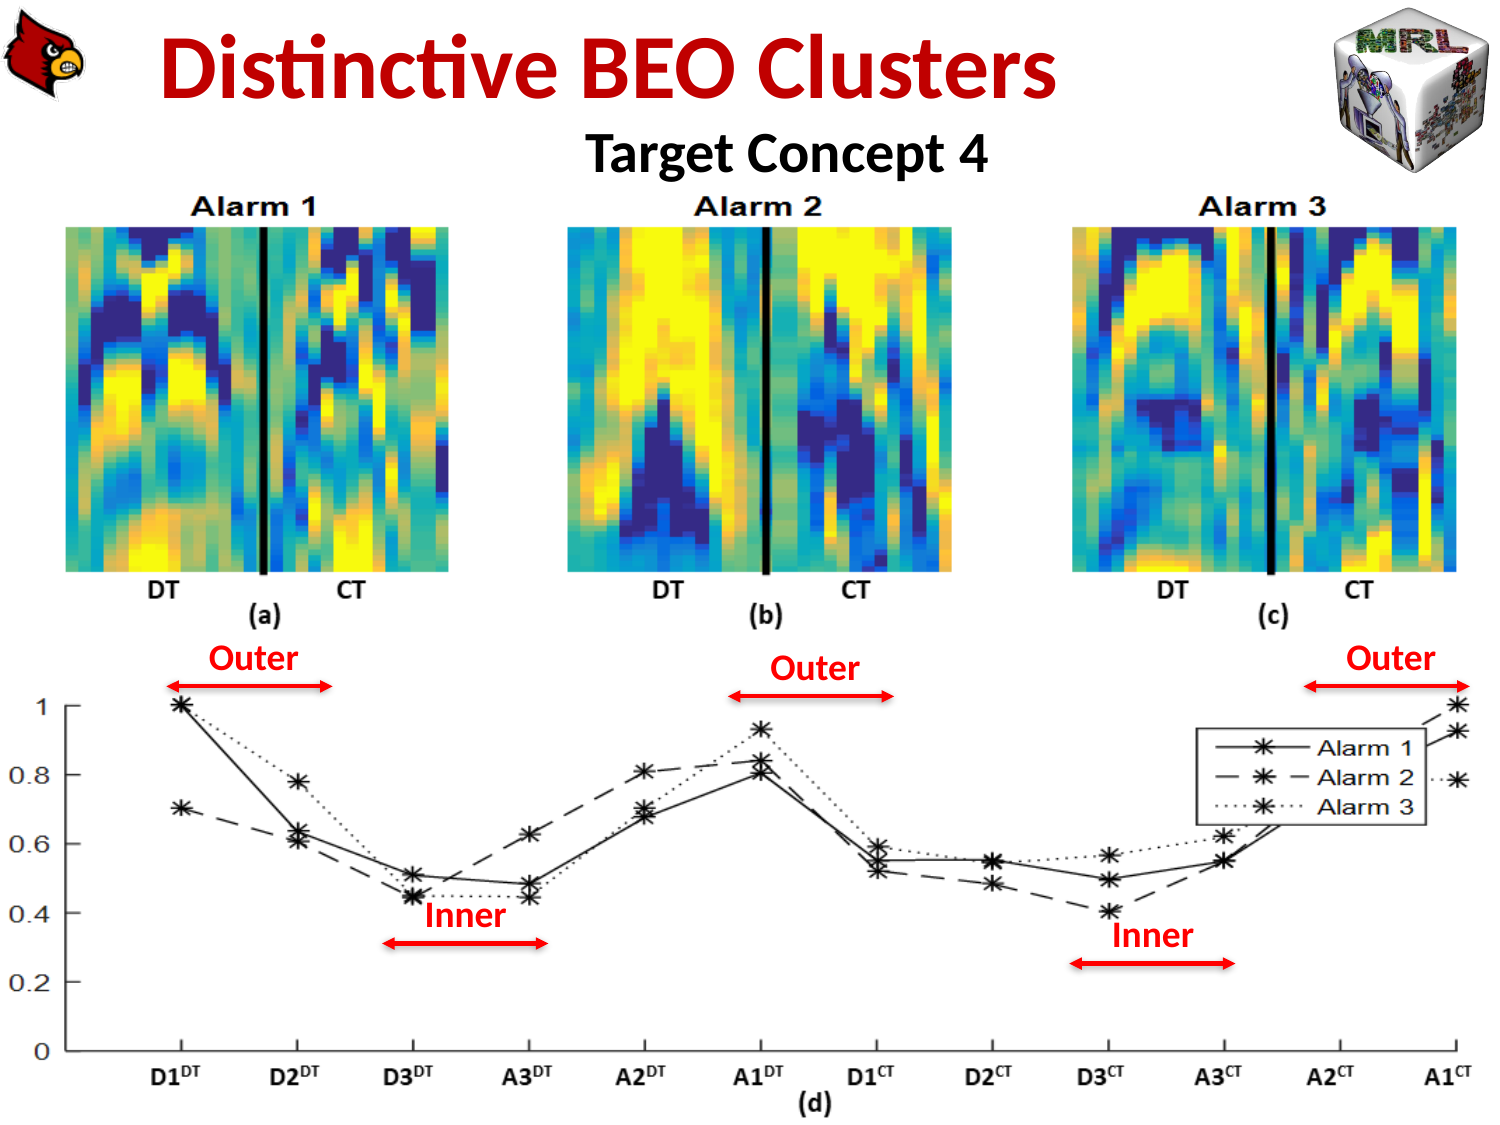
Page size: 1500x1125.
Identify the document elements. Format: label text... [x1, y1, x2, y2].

picture [0, 5, 89, 102]
title Distinctive BEO Clusters [89, 0, 1130, 175]
picture [1325, 0, 1500, 176]
text_box Target Concept 4 [570, 106, 1004, 179]
picture [0, 180, 1500, 1125]
